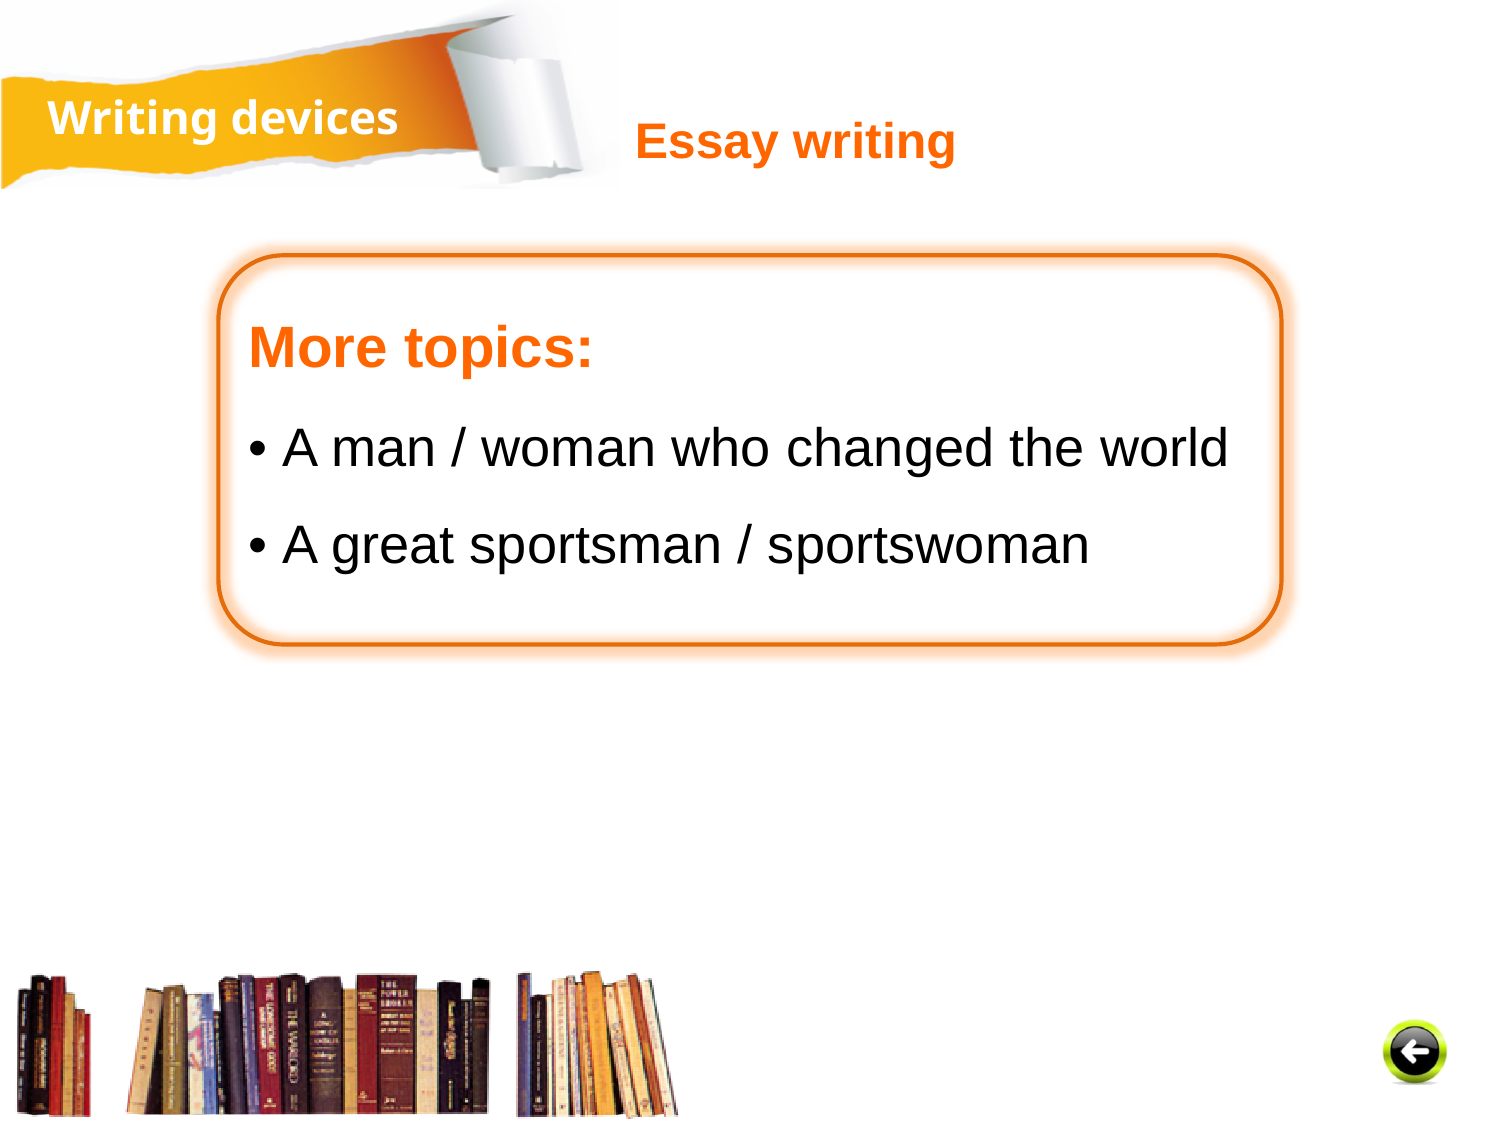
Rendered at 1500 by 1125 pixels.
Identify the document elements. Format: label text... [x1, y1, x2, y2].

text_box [0, 0, 1418, 189]
text_box More topics: • A man / woman who changed the world • A great sportsman / sportswoman [233, 267, 1282, 687]
picture [1377, 1013, 1450, 1090]
text_box [216, 275, 233, 624]
text_box [242, 253, 1258, 267]
picture [0, 963, 691, 1122]
